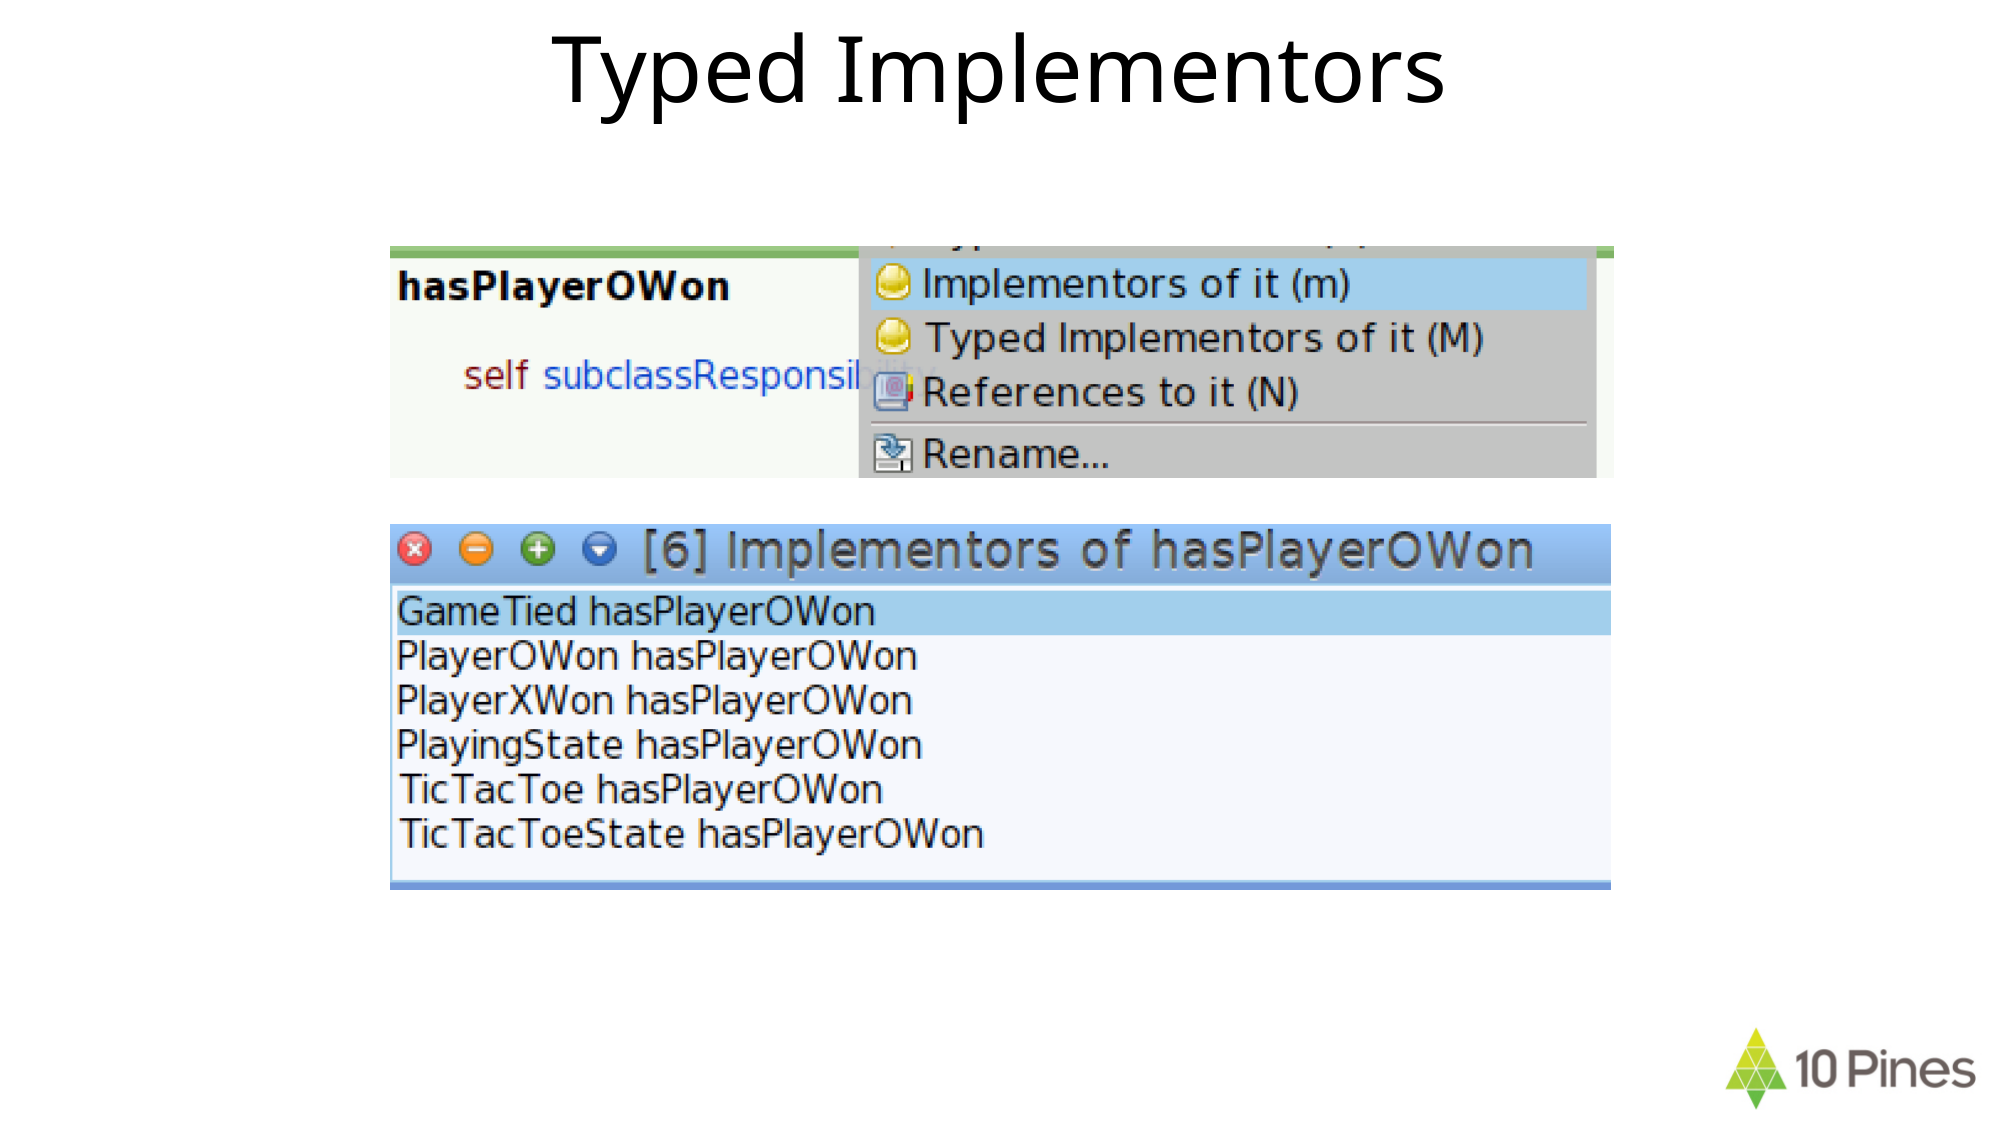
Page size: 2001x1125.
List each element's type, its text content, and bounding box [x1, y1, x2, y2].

picture [1709, 1013, 1992, 1124]
picture [390, 246, 1614, 478]
picture [390, 524, 1611, 890]
title Typed Implementors [137, 0, 1863, 182]
